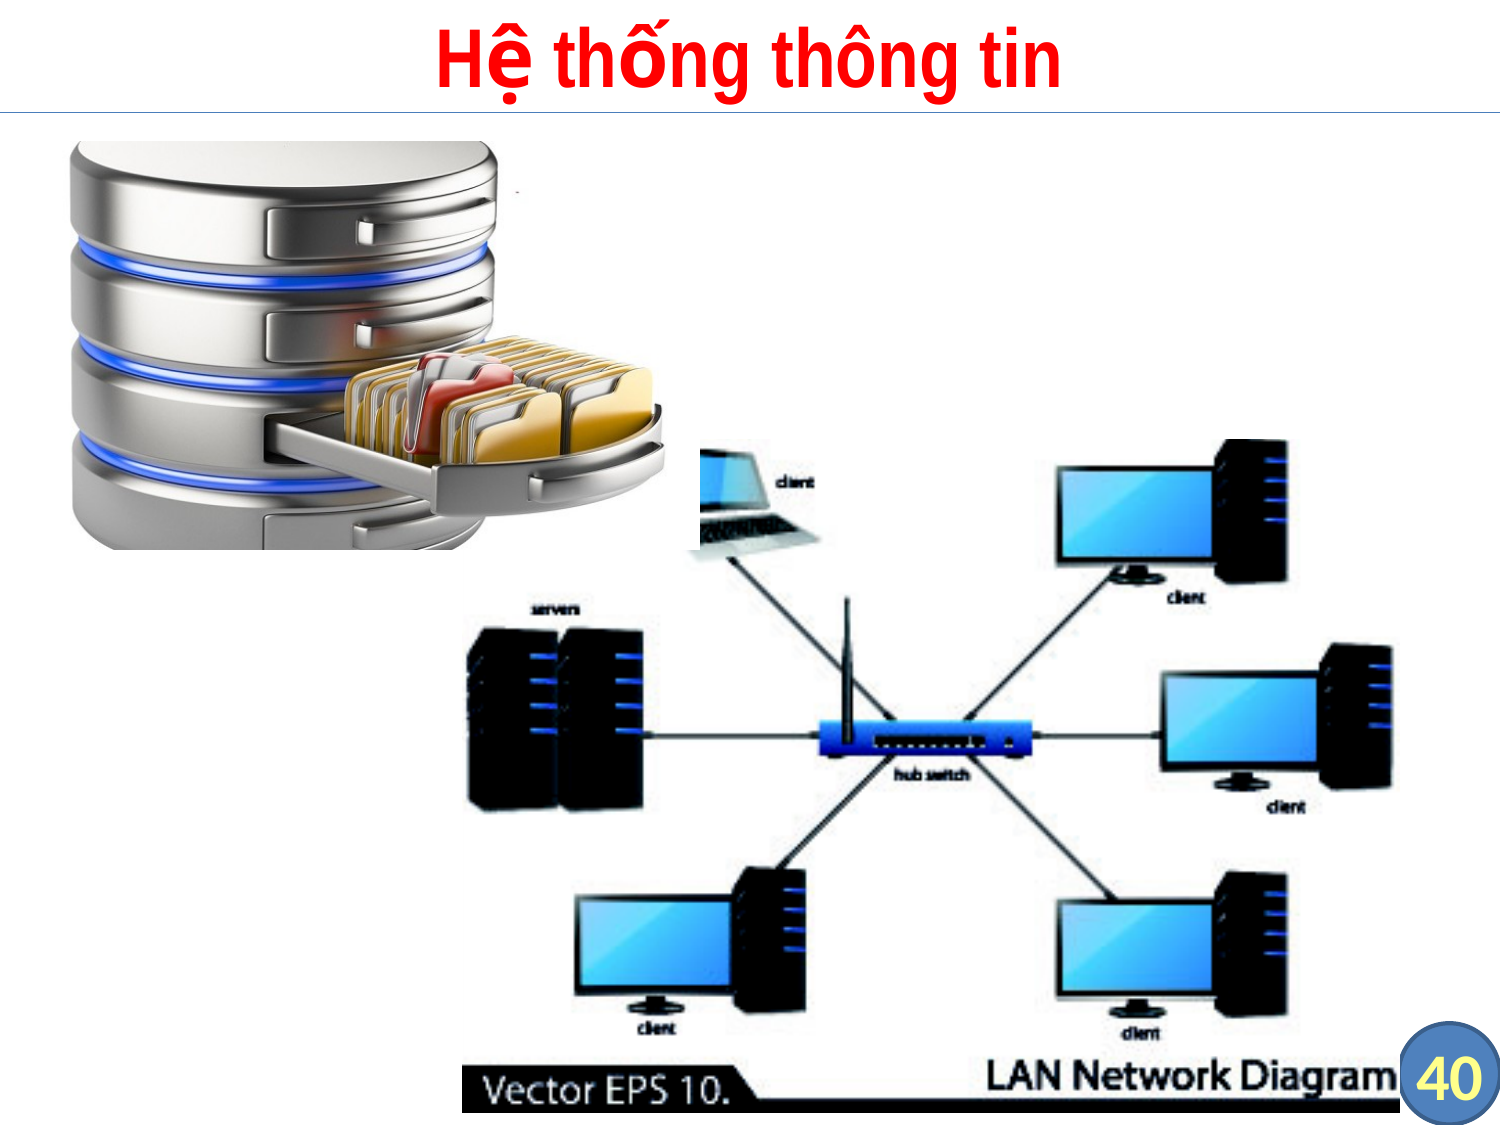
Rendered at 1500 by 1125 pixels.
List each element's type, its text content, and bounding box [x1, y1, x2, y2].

slide_number 40 [1399, 1023, 1500, 1125]
title Hệ thống thông tin [0, 0, 1500, 113]
picture [5, 141, 1401, 1113]
